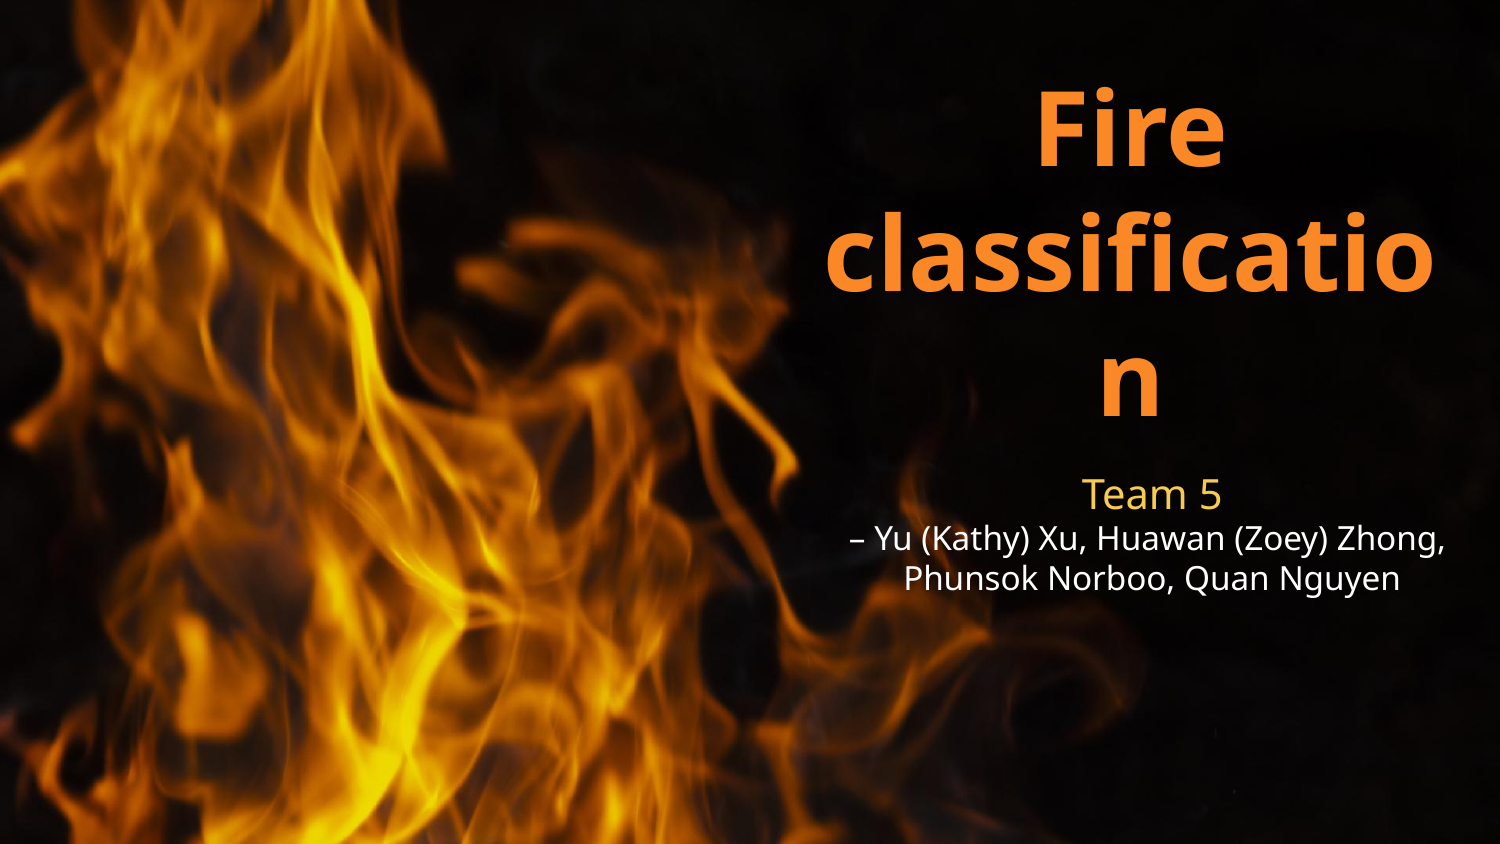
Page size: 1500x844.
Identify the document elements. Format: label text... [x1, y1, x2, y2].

title Fire classification [797, 253, 1464, 452]
picture [0, 0, 1500, 844]
subtitle Team 5 – Yu (Kathy) Xu, Huawan (Zoey) Zhong, Phunsok Norboo, Quan Nguyen [754, 452, 1500, 583]
